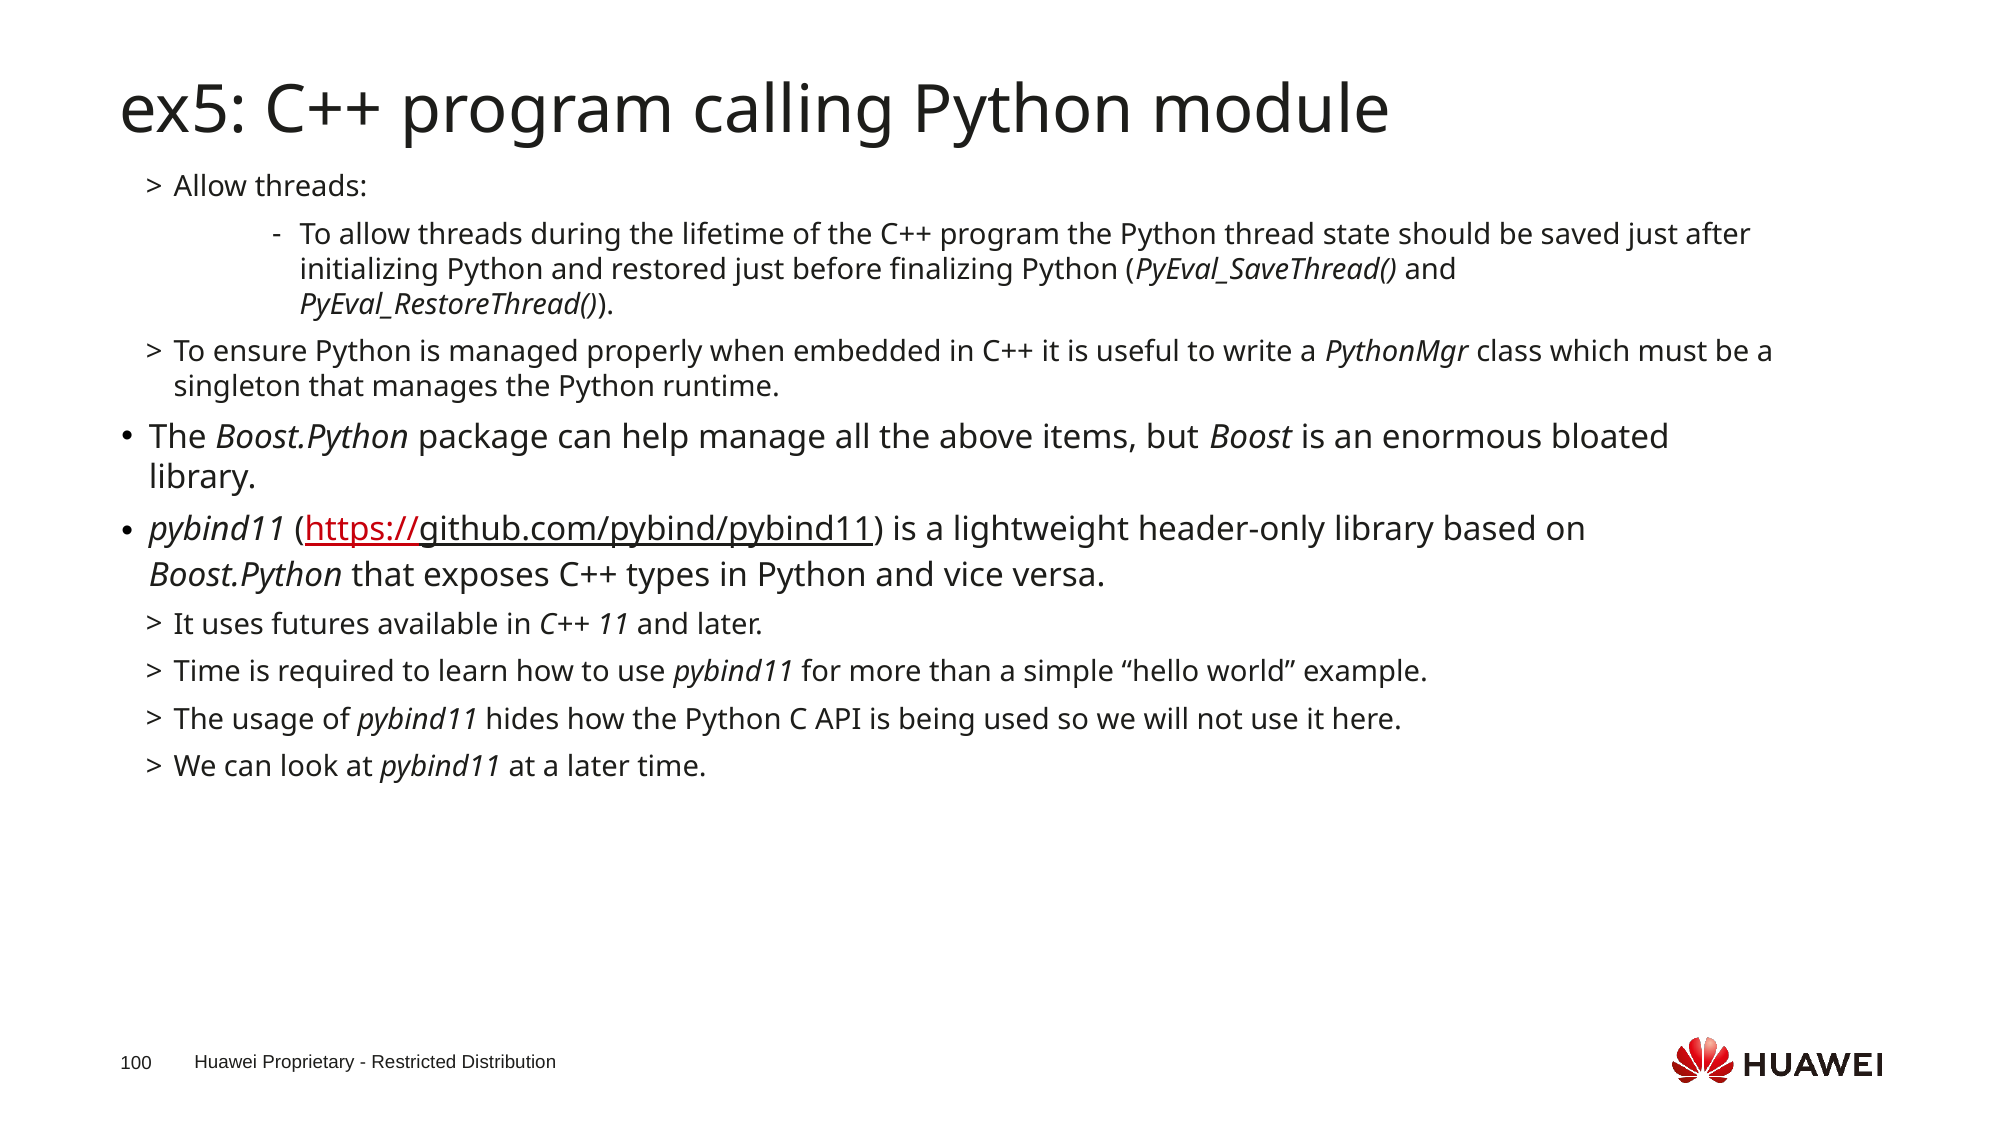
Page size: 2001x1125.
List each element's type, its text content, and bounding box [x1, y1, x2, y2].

subtitle ex5: C++ program calling Python module [119, 74, 1882, 168]
picture [1672, 1037, 1882, 1083]
list Allow threads: To allow threads during the lifetime of the C++ program the Python thread state should be saved just after initializing Python and restored just before finalizing Python (PyEval_SaveThread() and PyEval_RestoreThread()). To ensure Python is managed properly when embedded in C++ it is useful to write a PythonMgr class which must be a singleton that manages the Python runtime. The Boost.Python package can help manage all the above items, but Boost is an enormous bloated library. pybind11 (https://github.com/pybind/pybind11) is a lightweight header-only library based on Boost.Python that exposes C++ types in Python and vice versa. It uses futures available in C++ 11 and later. Time is required to learn how to use pybind11 for more than a simple “hello world” example. The usage of pybind11 hides how the Python C API is being used so we will not use it here. We can look at pybind11 at a later time. [119, 167, 1777, 948]
